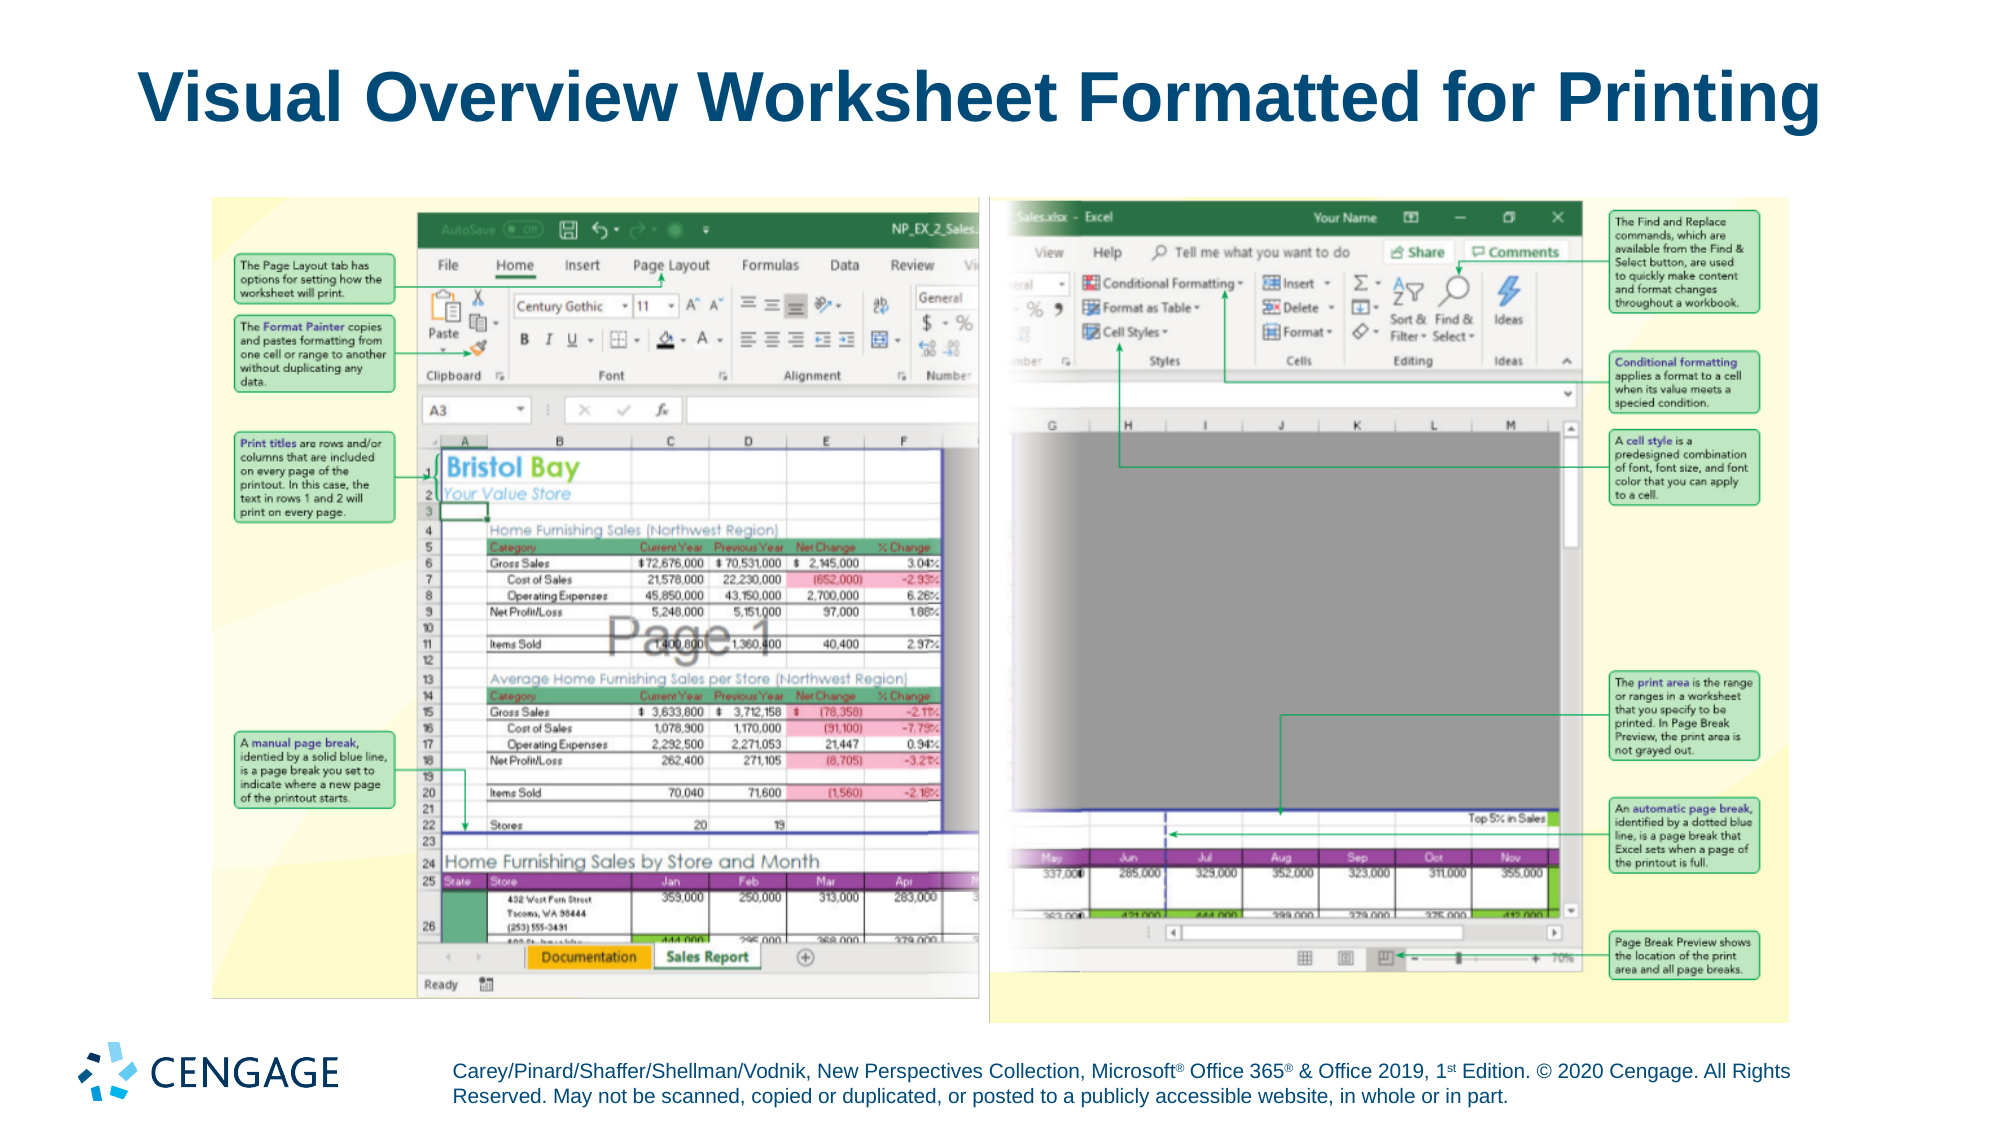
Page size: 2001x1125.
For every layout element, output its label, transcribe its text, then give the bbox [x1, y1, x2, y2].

title Visual Overview Worksheet Formatted for Printing [137, 59, 1863, 171]
picture [78, 1042, 338, 1101]
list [212, 197, 1789, 1023]
